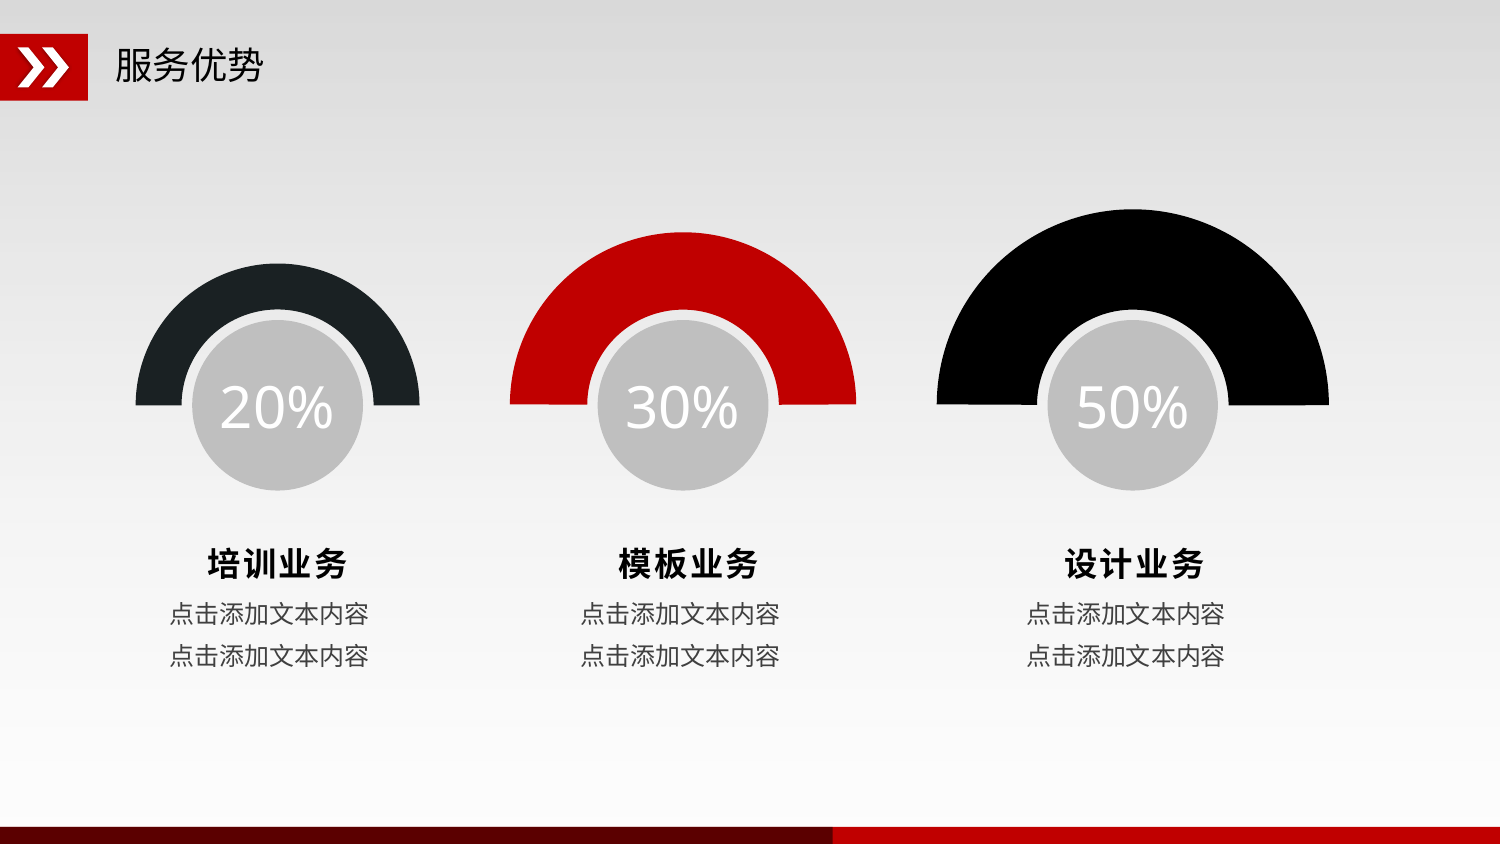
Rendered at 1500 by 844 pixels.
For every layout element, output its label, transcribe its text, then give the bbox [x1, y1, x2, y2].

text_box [135, 263, 420, 548]
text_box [564, 535, 814, 679]
text_box 服务优势 [100, 34, 281, 95]
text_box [1010, 535, 1259, 679]
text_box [509, 231, 857, 579]
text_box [153, 535, 402, 679]
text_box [936, 209, 1330, 602]
